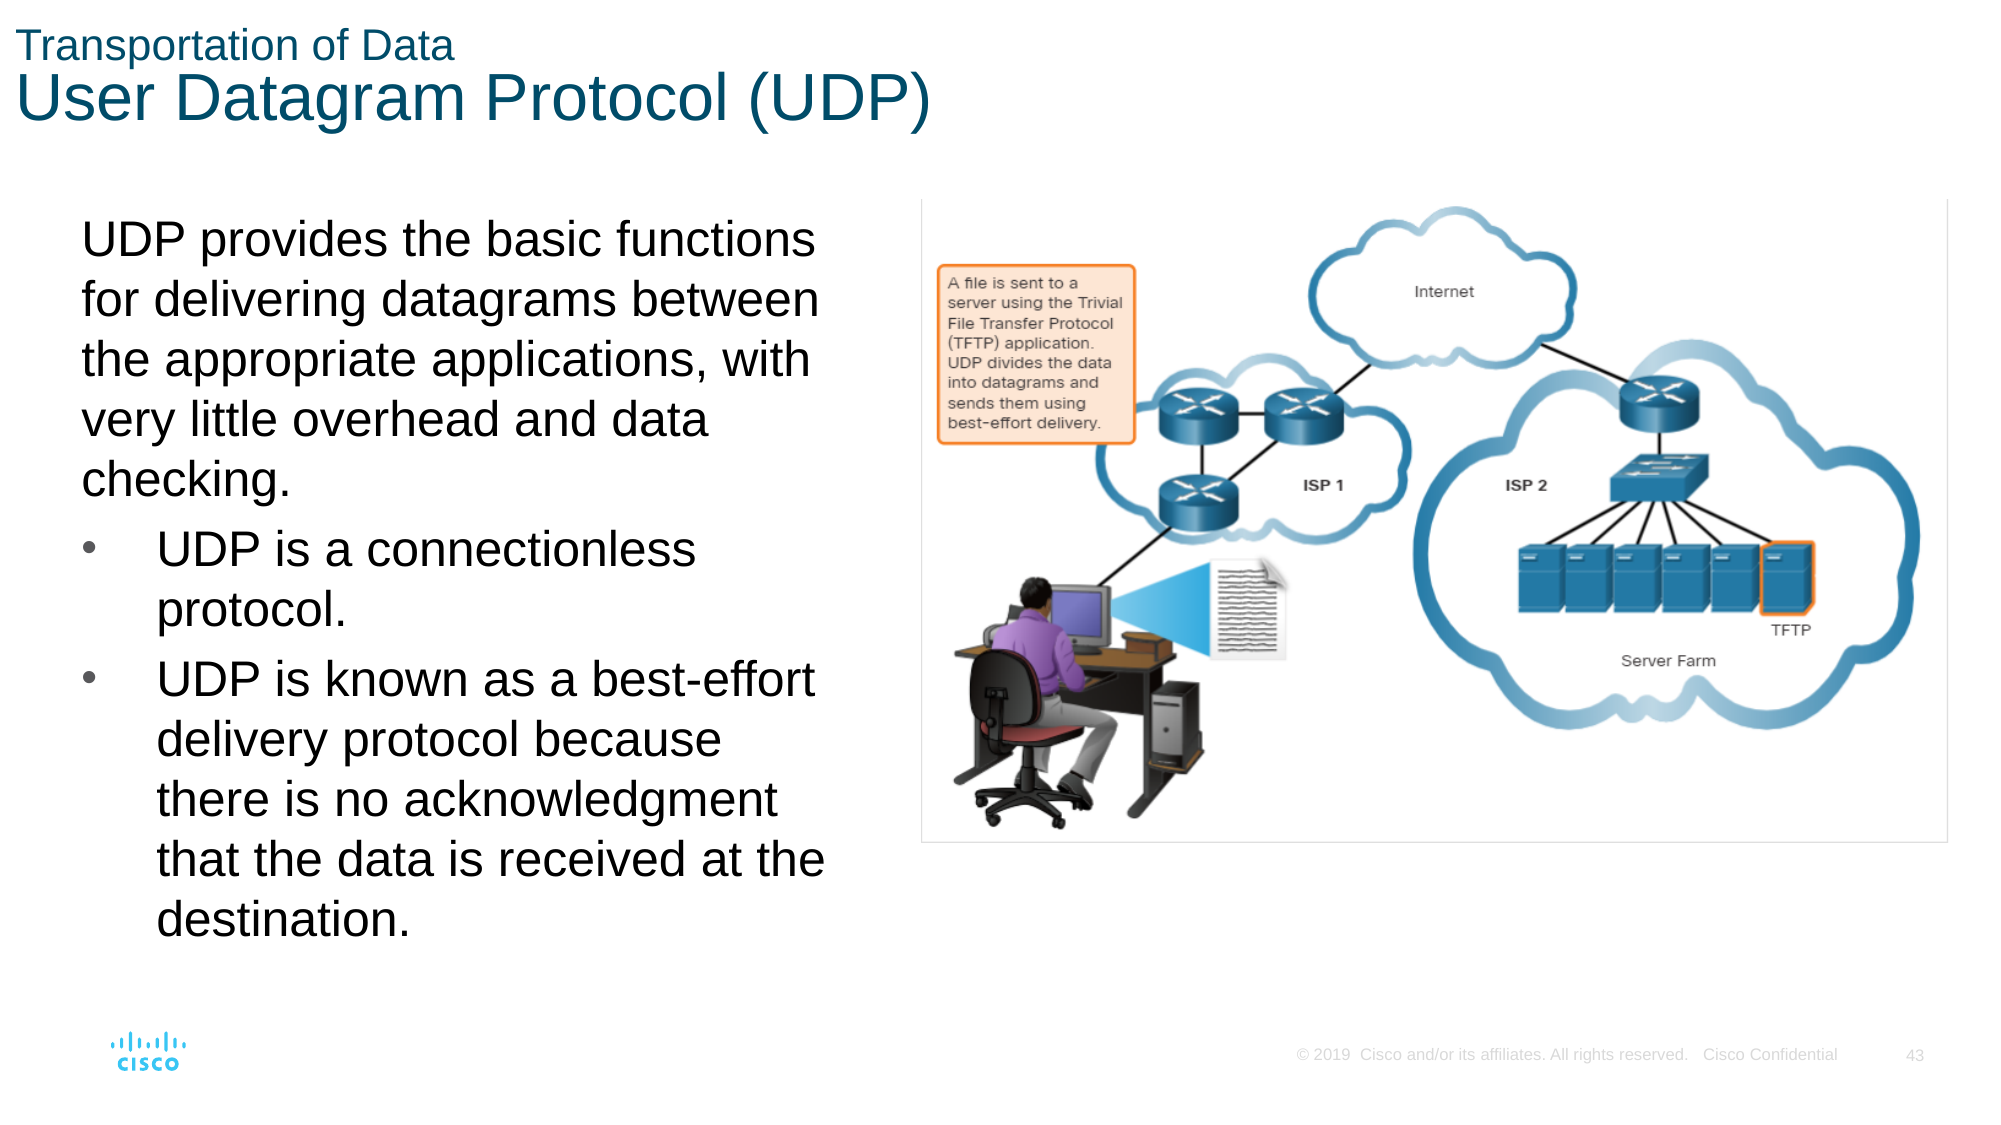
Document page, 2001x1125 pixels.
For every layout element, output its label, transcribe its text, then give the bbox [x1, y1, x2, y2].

list UDP provides the basic functions for delivering datagrams between the appropriate applications, with very little overhead and data checking. UDP is a connectionless protocol. UDP is known as a best-effort delivery protocol because there is no acknowledgment that the data is received at the destination. [66, 199, 857, 992]
title Transportation of Data User Datagram Protocol (UDP) [0, 0, 1826, 161]
picture [920, 198, 1958, 843]
